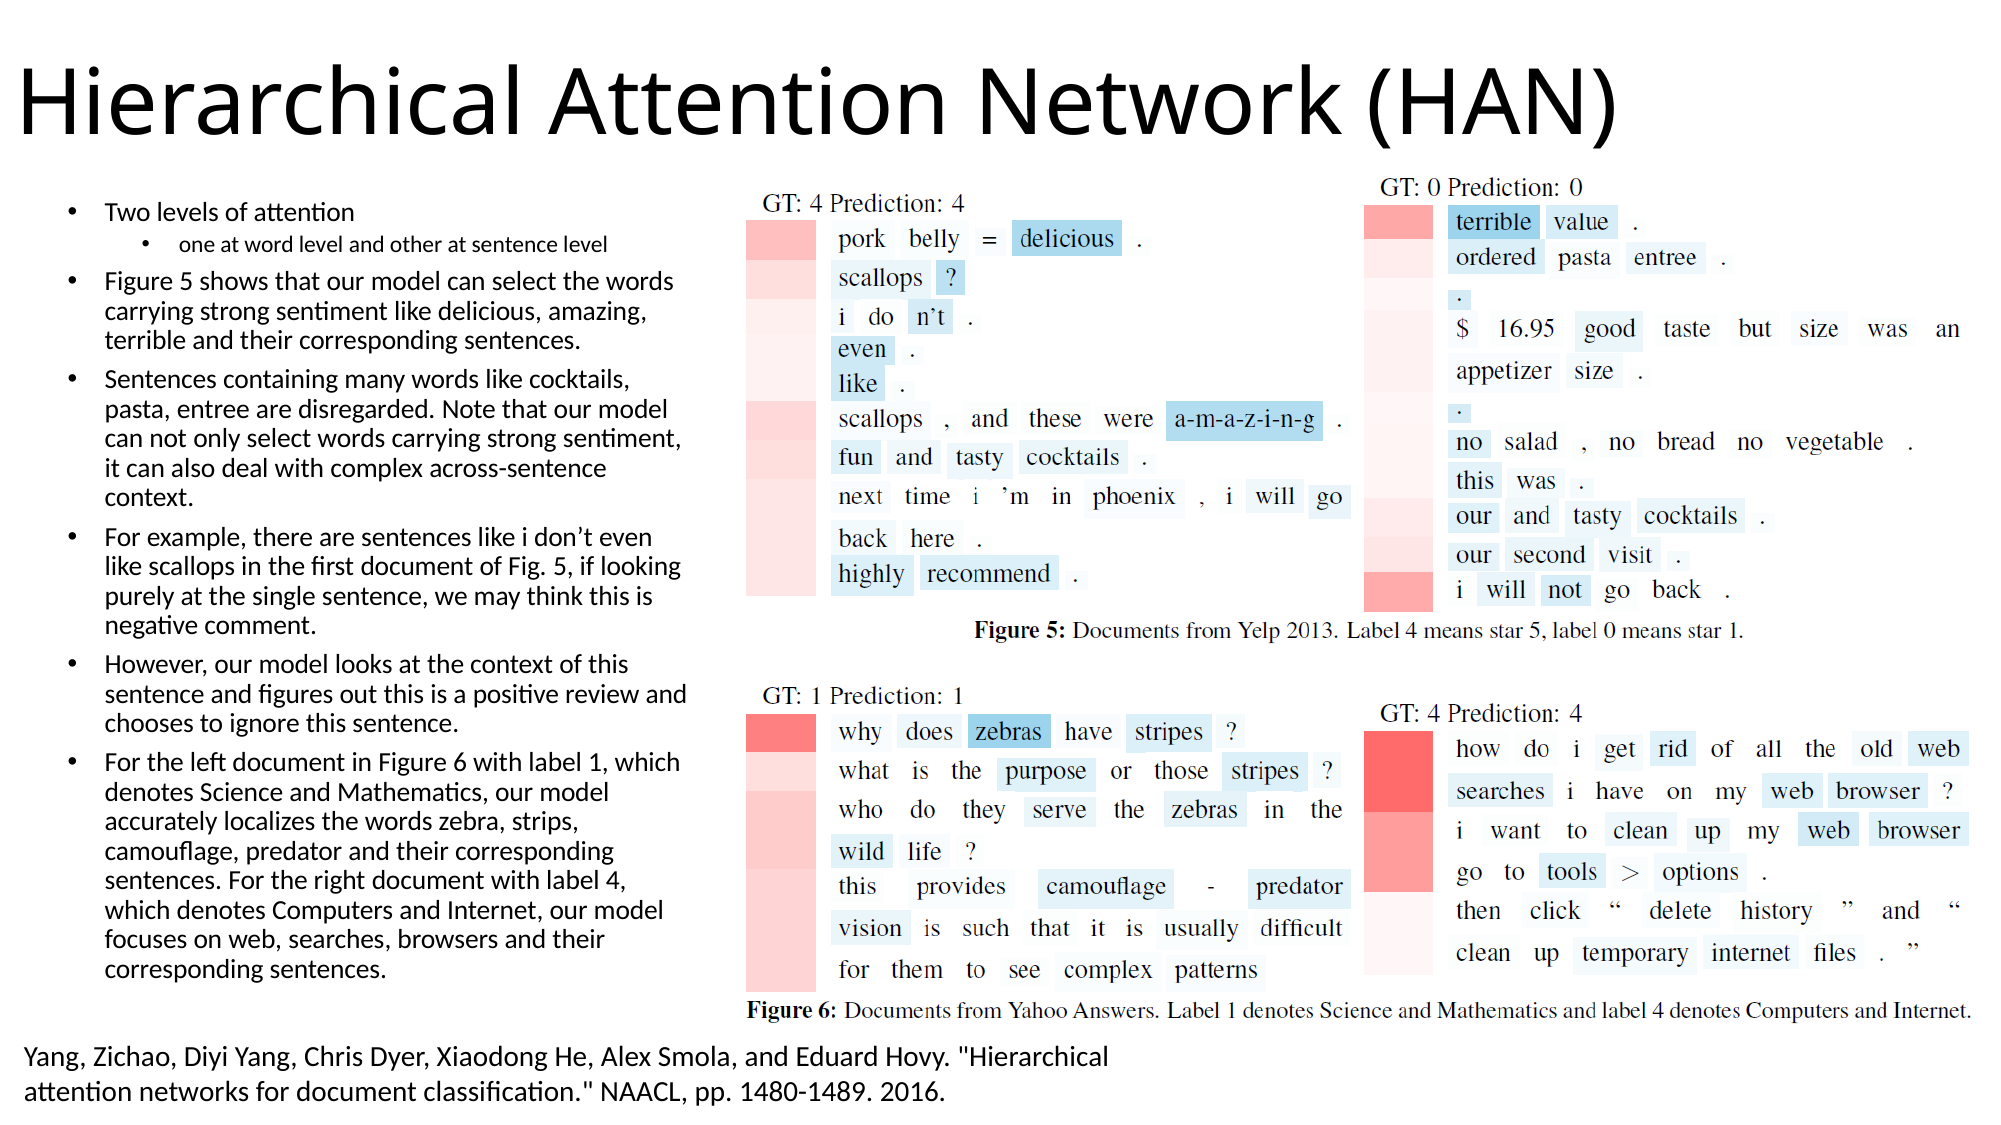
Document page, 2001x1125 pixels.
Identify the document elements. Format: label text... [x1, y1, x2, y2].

text_box Yang, Zichao, Diyi Yang, Chris Dyer, Xiaodong He, Alex Smola, and Eduard Hovy. "Hierarchical attention networks for document classification." NAACL, pp. 1480-1489. 2016. [9, 1029, 1132, 1115]
title Hierarchical Attention Network (HAN) [0, 0, 1725, 214]
list Two levels of attention one at word level and other at sentence level Figure 5 shows that our model can select the words carrying strong sentiment like delicious, amazing, terrible and their corresponding sentences. Sentences containing many words like cocktails, pasta, entree are disregarded. Note that our model can not only select words carrying strong sentiment, it can also deal with complex across-sentence context. For example, there are sentences like i don’t even like scallops in the first document of Fig. 5, if looking purely at the single sentence, we may think this is negative comment. However, our model looks at the context of this sentence and figures out this is a positive review and chooses to ignore this sentence. For the left document in Figure 6 with label 1, which denotes Science and Mathematics, our model accurately localizes the words zebra, strips, camouflage, predator and their corresponding sentences. For the right document with label 4, which denotes Computers and Internet, our model focuses on web, searches, browsers and their corresponding sentences. [52, 190, 711, 999]
picture [737, 167, 1976, 1030]
